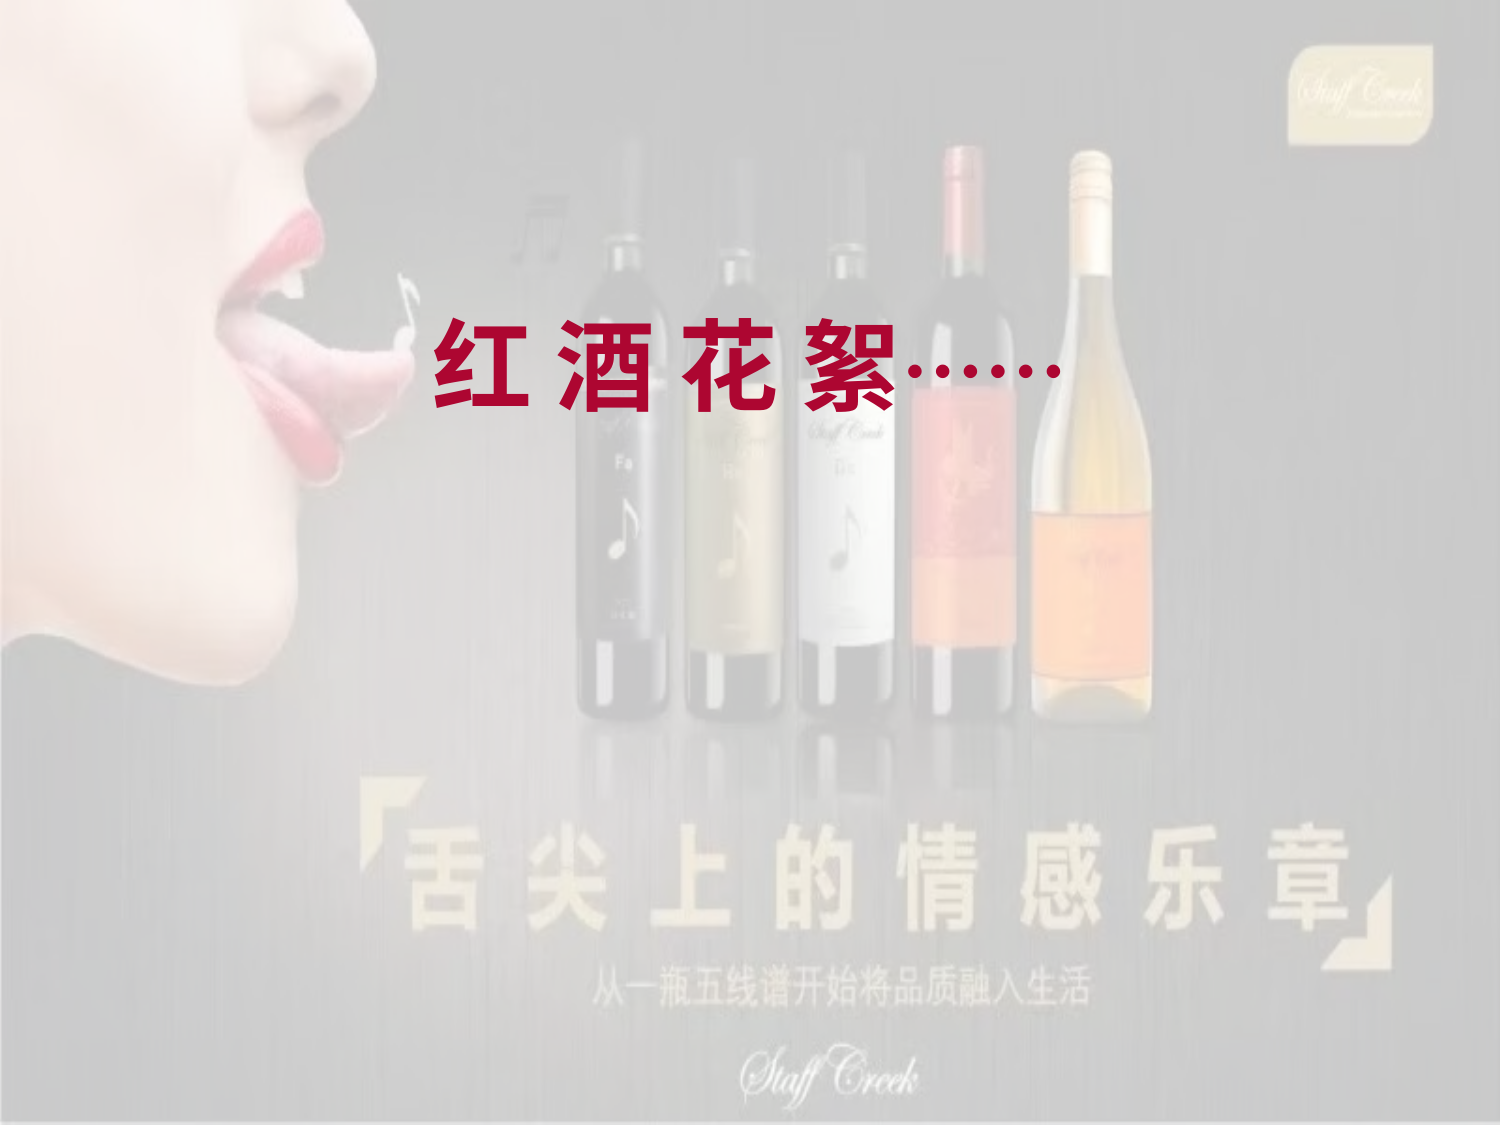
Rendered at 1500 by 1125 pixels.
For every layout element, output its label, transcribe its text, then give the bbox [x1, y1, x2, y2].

text_box 红 酒 花 絮…… [64, 296, 1436, 431]
